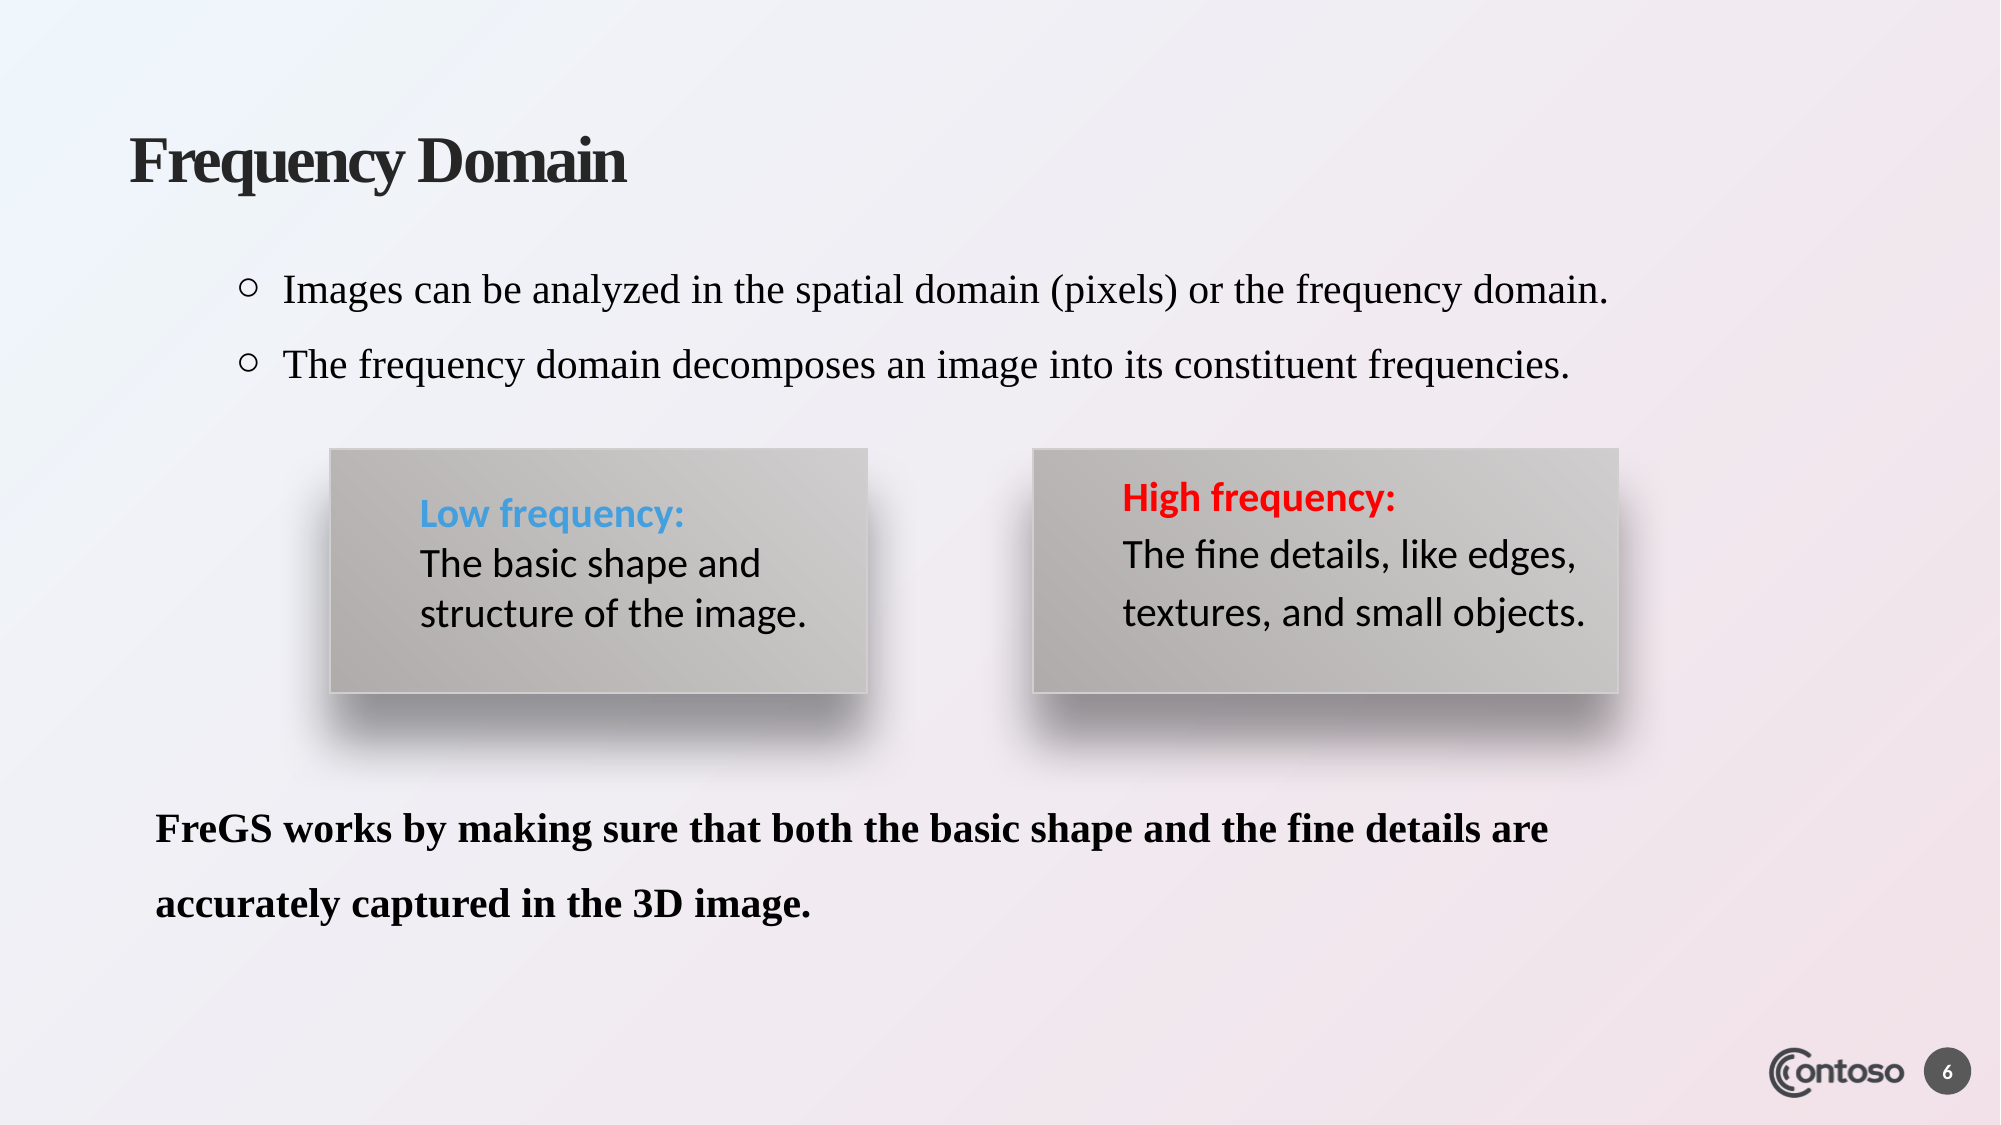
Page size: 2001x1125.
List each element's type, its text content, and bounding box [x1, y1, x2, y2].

text_box High frequency: The fine details, like edges, textures, and small objects. [1032, 448, 1619, 694]
title Frequency Domain [129, 101, 1937, 221]
text_box FreGS works by making sure that both the basic shape and the fine details are accurately captured in the 3D image. [140, 768, 1732, 934]
text_box Low frequency: The basic shape and structure of the image. [329, 448, 868, 694]
slide_number 6 [1923, 1047, 1972, 1095]
list Images can be analyzed in the spatial domain (pixels) or the frequency domain. The frequency domain decomposes an image into its constituent frequencies. [160, 236, 1712, 374]
